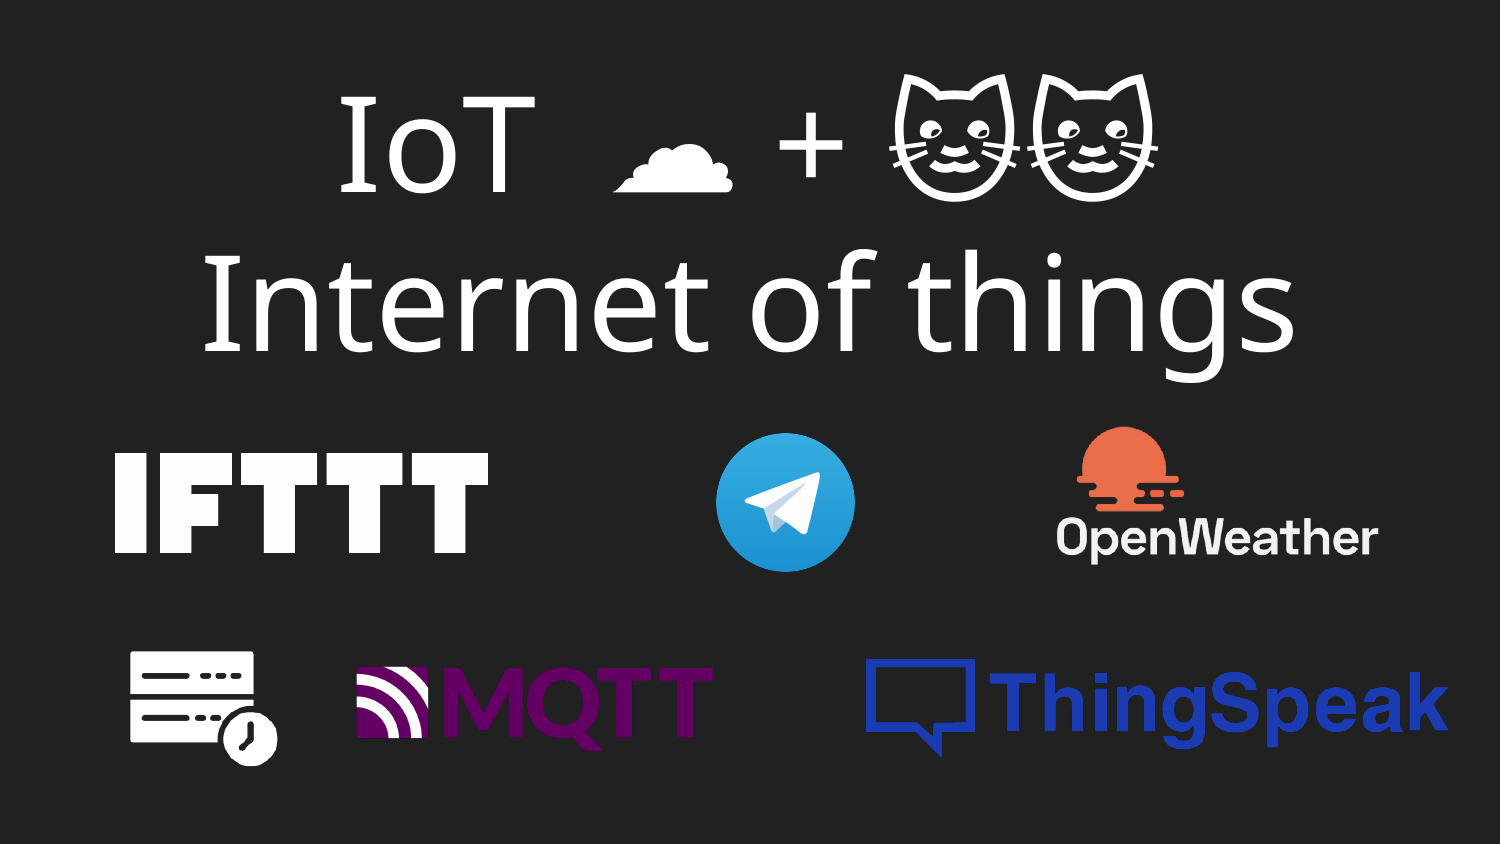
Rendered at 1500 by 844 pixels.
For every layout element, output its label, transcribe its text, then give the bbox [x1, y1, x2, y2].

picture [1056, 426, 1379, 565]
picture [115, 620, 292, 797]
title IoT 🌐☁️ + 🐱‍👤 Internet of things [51, 34, 1449, 403]
picture [866, 658, 1450, 759]
picture [115, 453, 488, 553]
picture [716, 433, 855, 573]
picture [340, 658, 730, 759]
